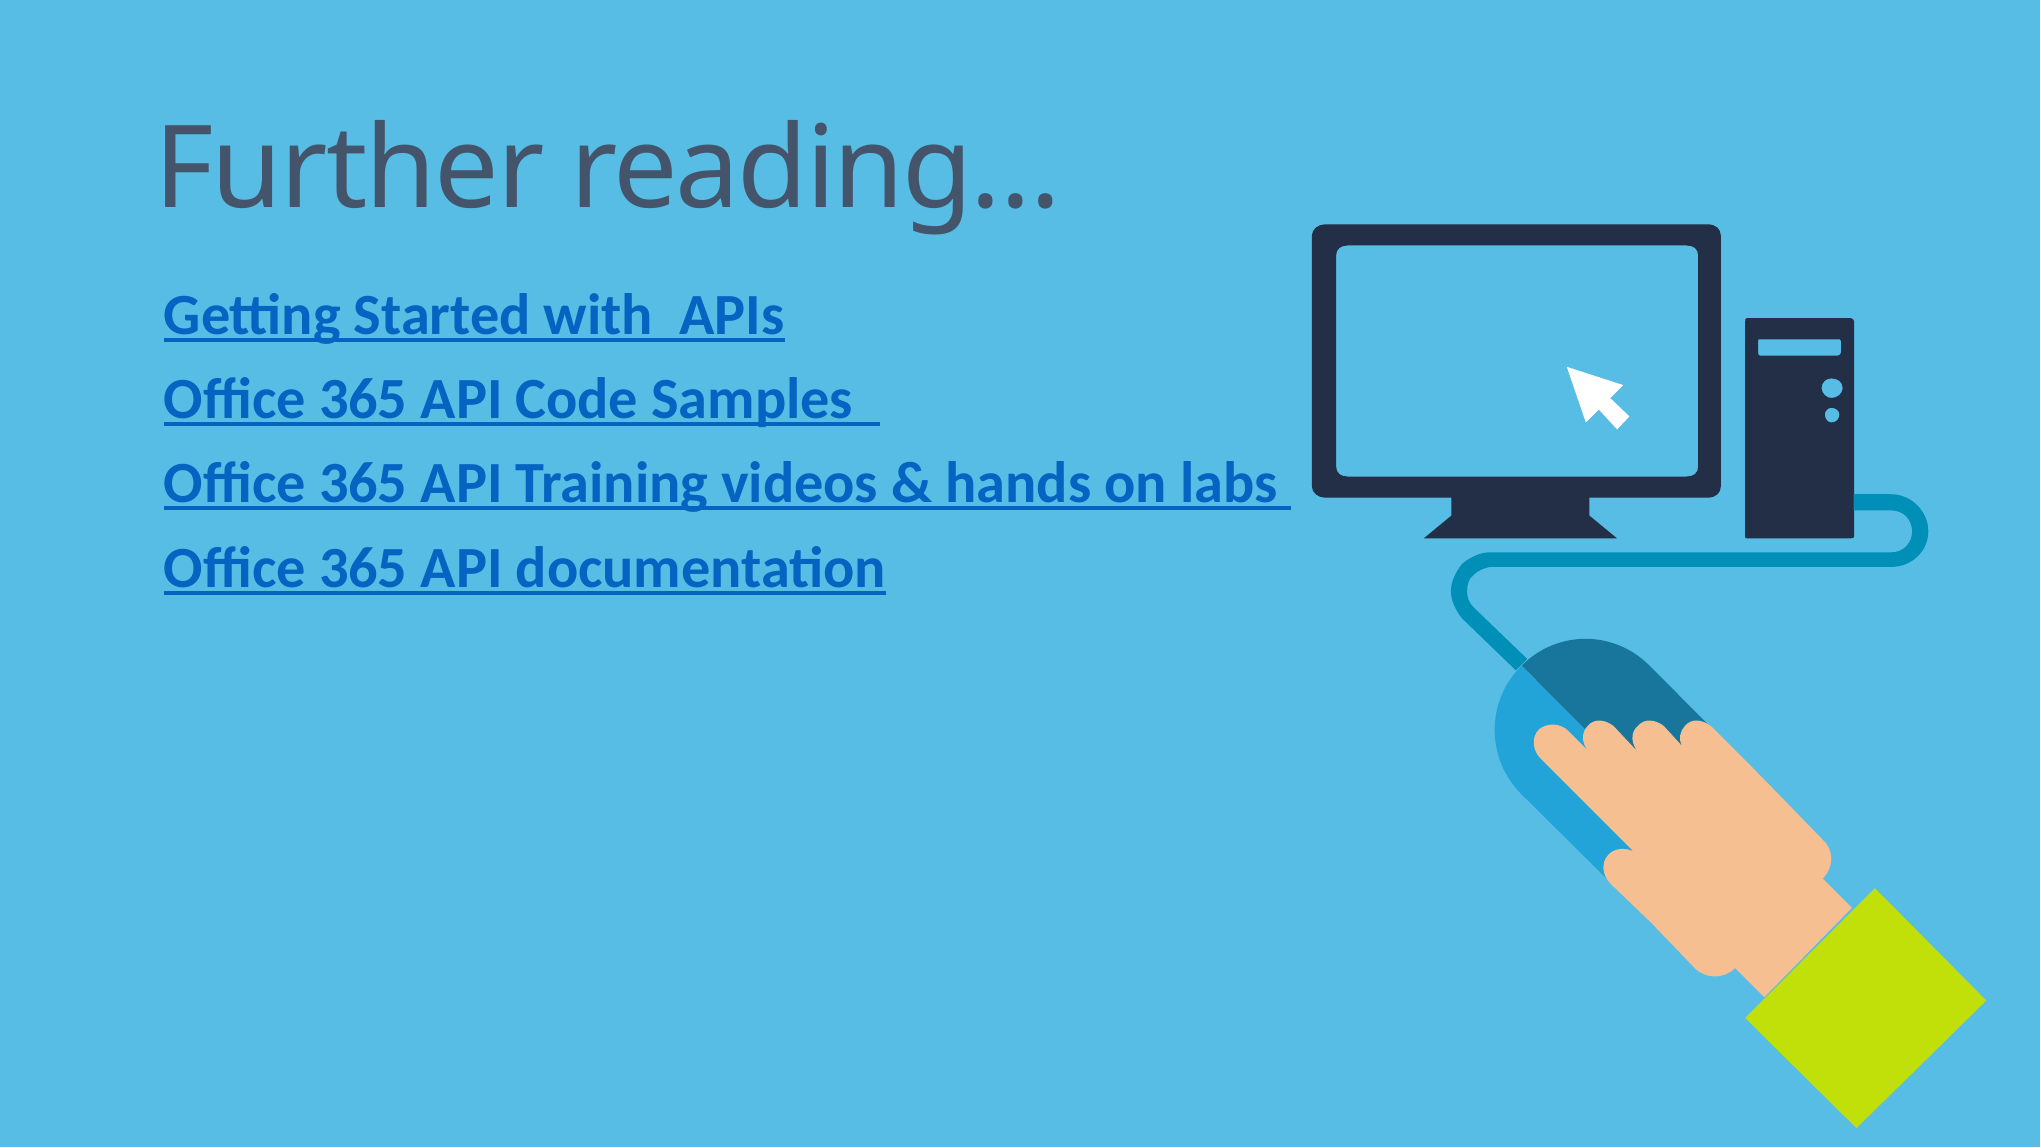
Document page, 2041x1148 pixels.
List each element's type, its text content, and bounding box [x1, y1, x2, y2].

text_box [1311, 224, 1987, 1129]
title Further reading… [139, 88, 1899, 240]
list Getting Started with APIs Office 365 API Code Samples Office 365 API Training videos & hands on labs Office 365 API documentation [139, 268, 1311, 950]
